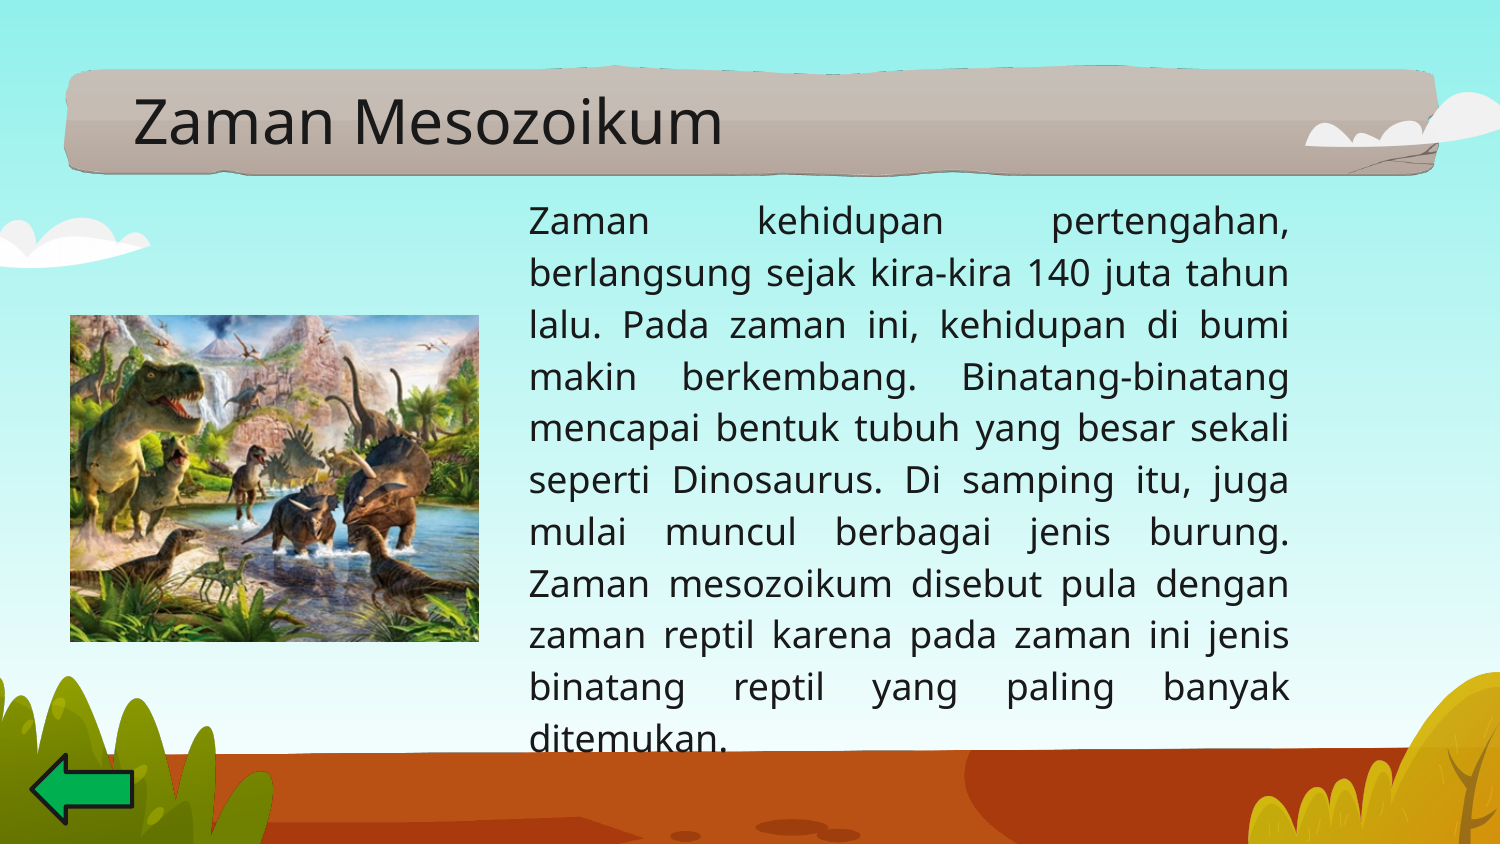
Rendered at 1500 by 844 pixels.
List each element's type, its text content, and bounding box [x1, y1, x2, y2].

subtitle Zaman kehidupan pertengahan, berlangsung sejak kira-kira 140 juta tahun lalu. Pada zaman ini, kehidupan di bumi makin berkembang. Binatang-binatang mencapai bentuk tubuh yang besar sekali seperti Dinosaurus. Di samping itu, juga mulai muncul berbagai jenis burung. Zaman mesozoikum disebut pula dengan zaman reptil karena pada zaman ini jenis binatang reptil yang paling banyak ditemukan. [490, 299, 1306, 651]
picture [69, 314, 479, 643]
picture [0, 63, 1500, 282]
picture [0, 672, 1500, 844]
text_box [29, 752, 135, 826]
